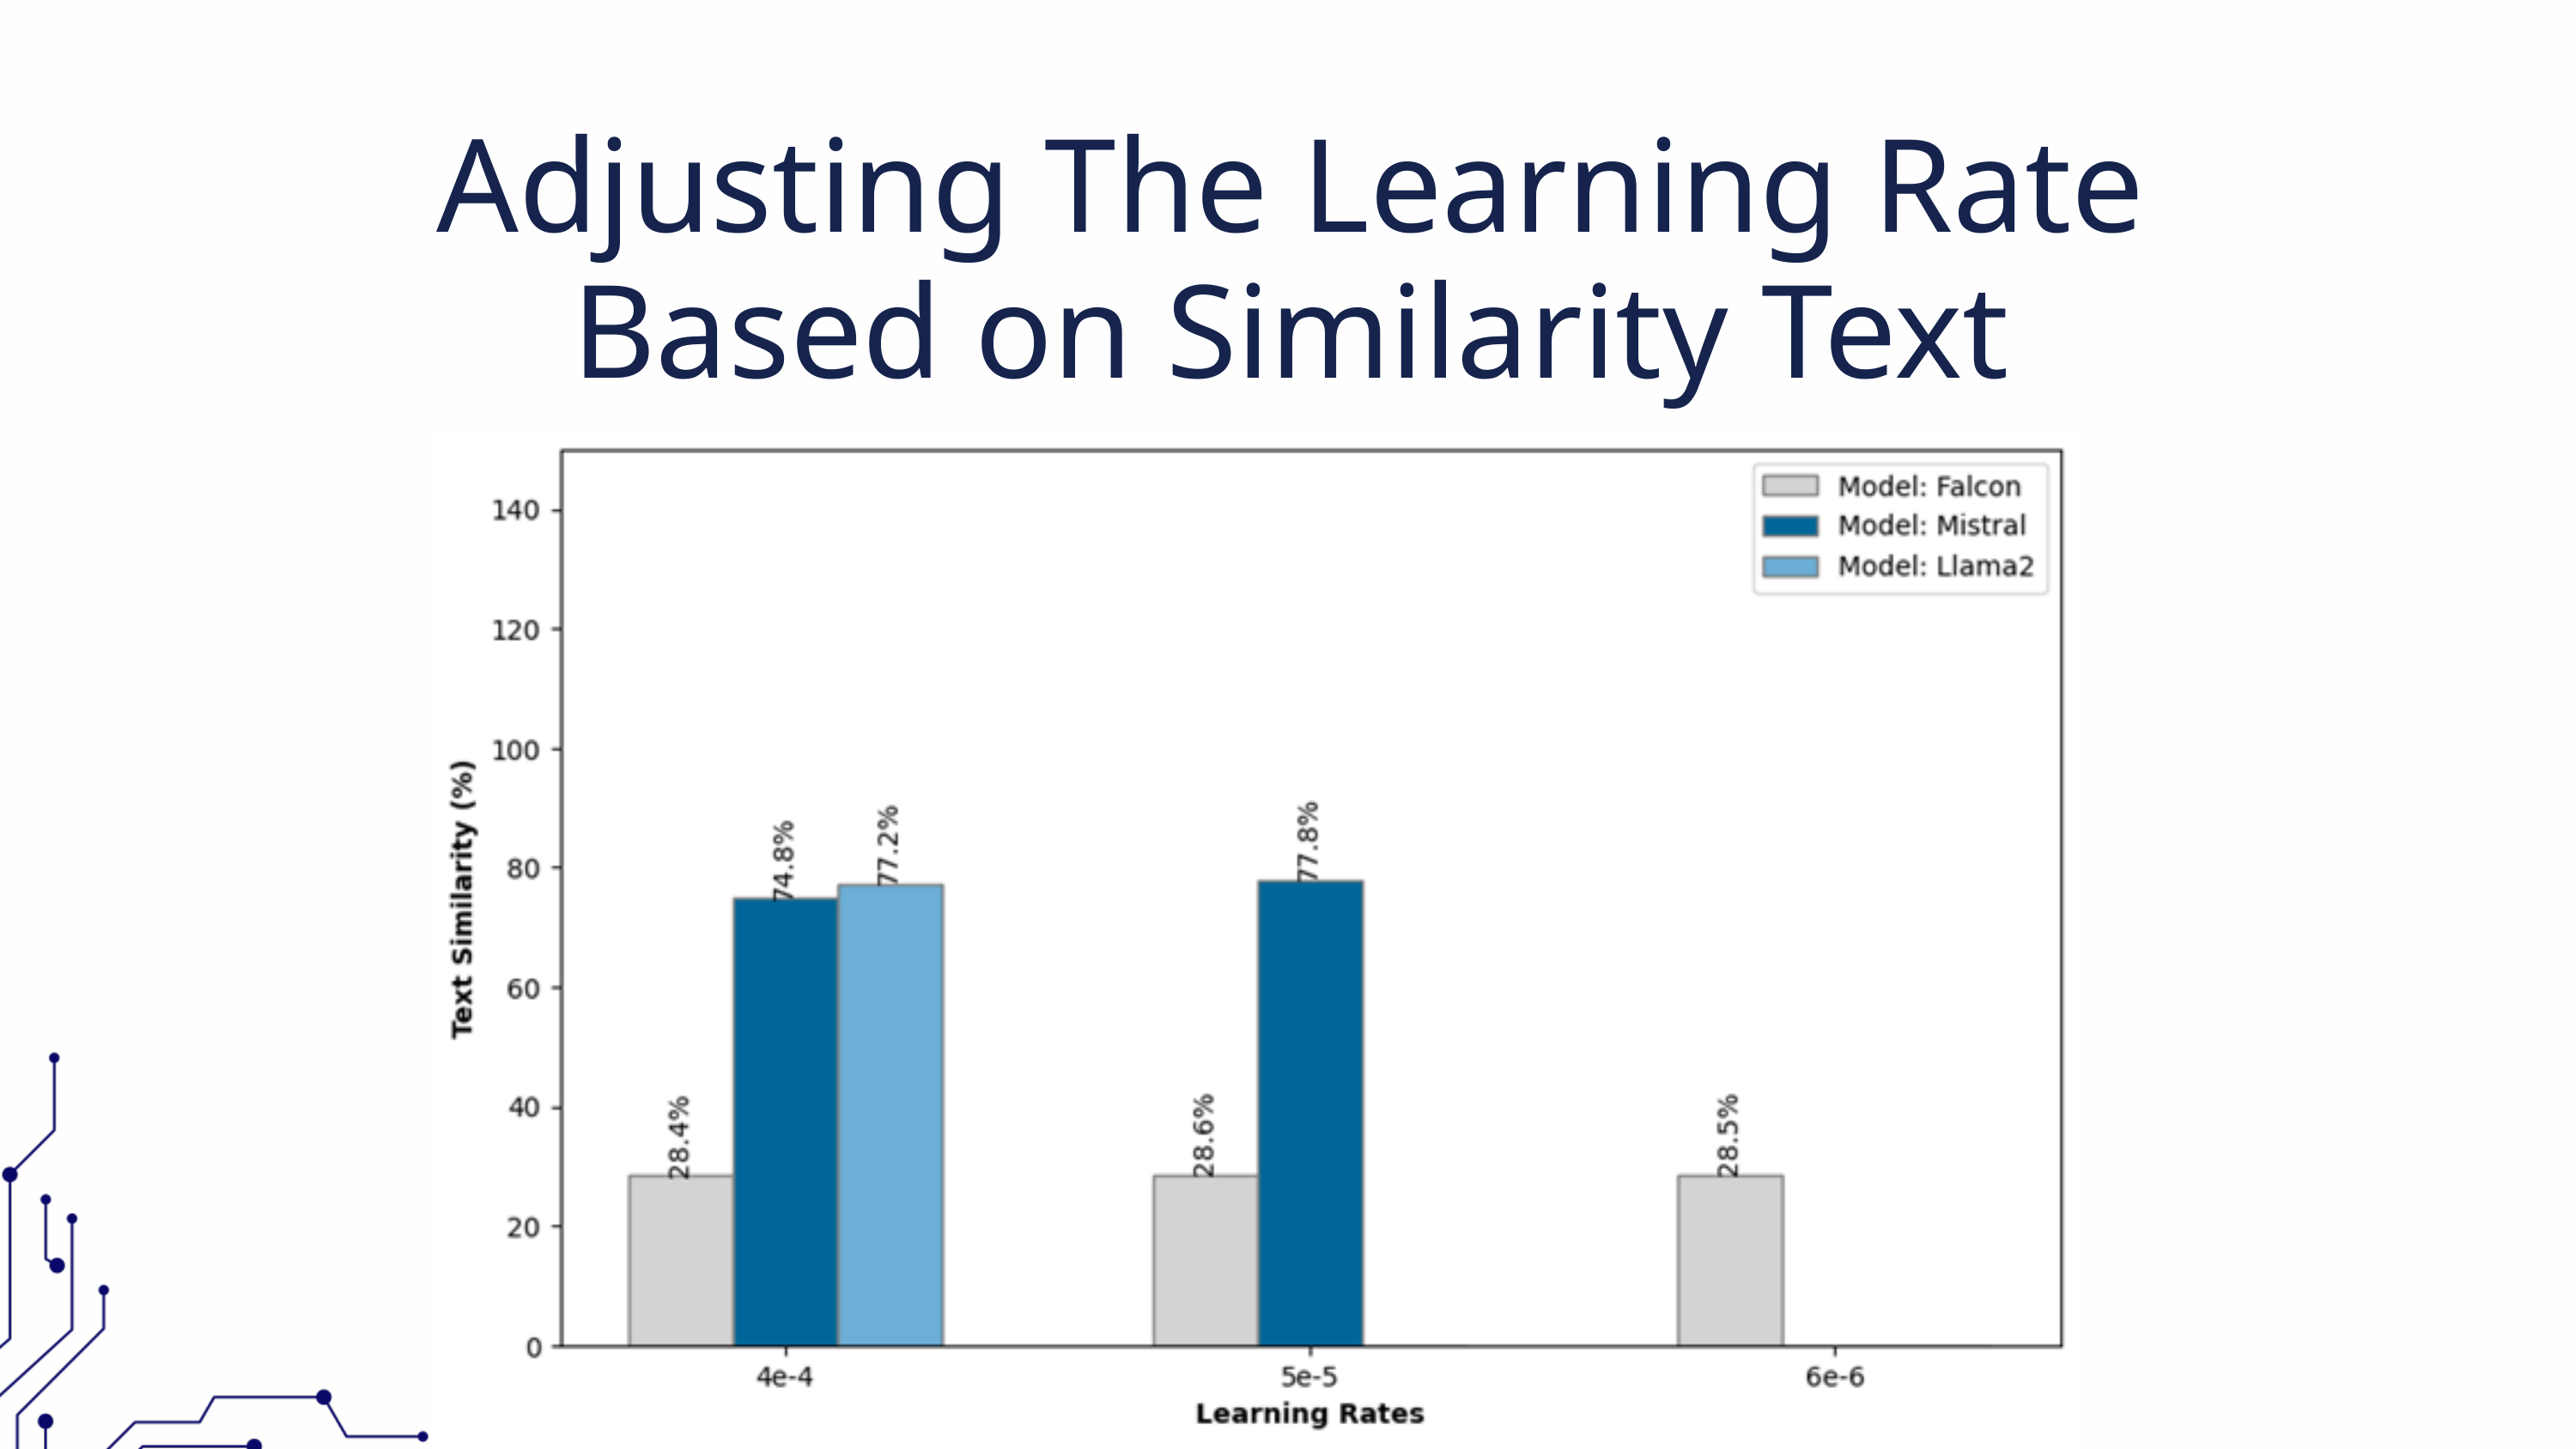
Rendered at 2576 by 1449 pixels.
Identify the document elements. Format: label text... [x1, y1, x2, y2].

text_box Adjusting The Learning Rate Based on Similarity Text [343, 112, 2239, 404]
text_box [434, 431, 2079, 1449]
text_box [0, 943, 434, 1449]
